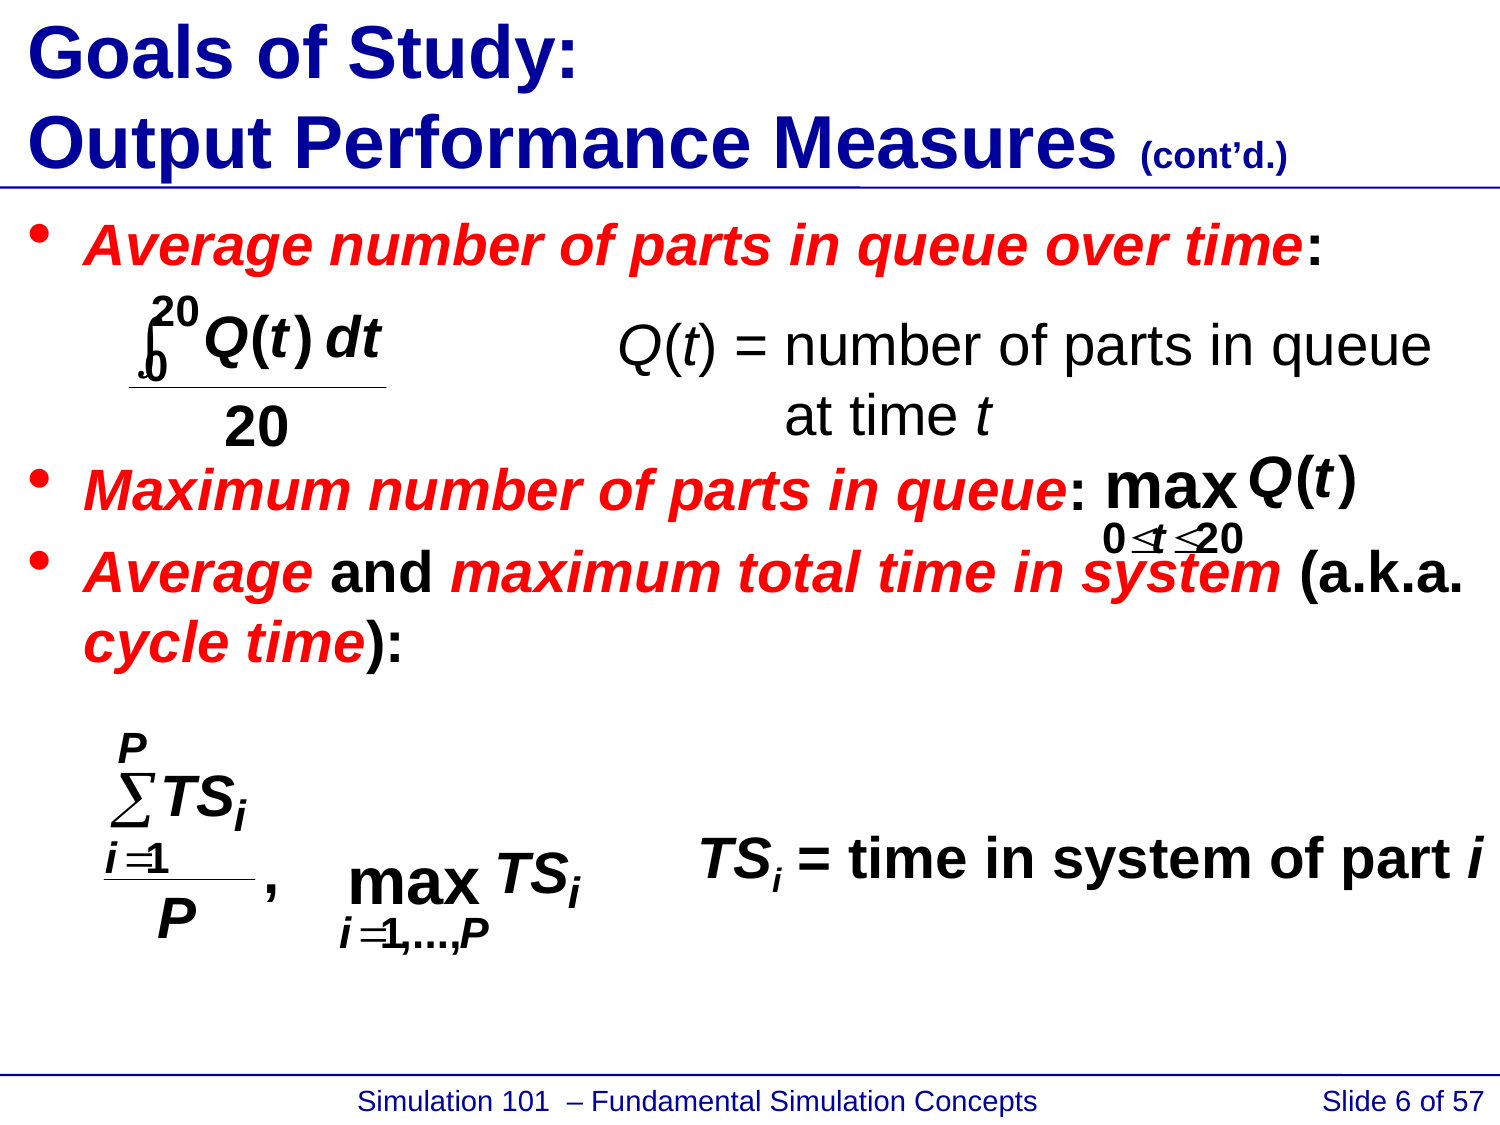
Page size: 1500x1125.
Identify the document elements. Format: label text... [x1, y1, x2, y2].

footer Simulation 101 – Fundamental Simulation Concepts [488, 1074, 1088, 1125]
slide_number Slide 6 of 57 [1249, 1074, 1500, 1125]
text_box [99, 724, 588, 963]
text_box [1099, 449, 1361, 559]
title Goals of Study: Output Performance Measures (cont’d.) [12, 12, 1488, 175]
text_box Q(t) = number of parts in queue at time t [602, 299, 1450, 455]
text_box TSi = time in system of part i [682, 812, 1500, 908]
slide_number [37, 1074, 488, 1125]
list Average number of parts in queue over time: Maximum number of parts in queue: Average and maximum total time in system (a.k.a. cycle time): [12, 200, 1488, 1063]
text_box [124, 287, 392, 453]
